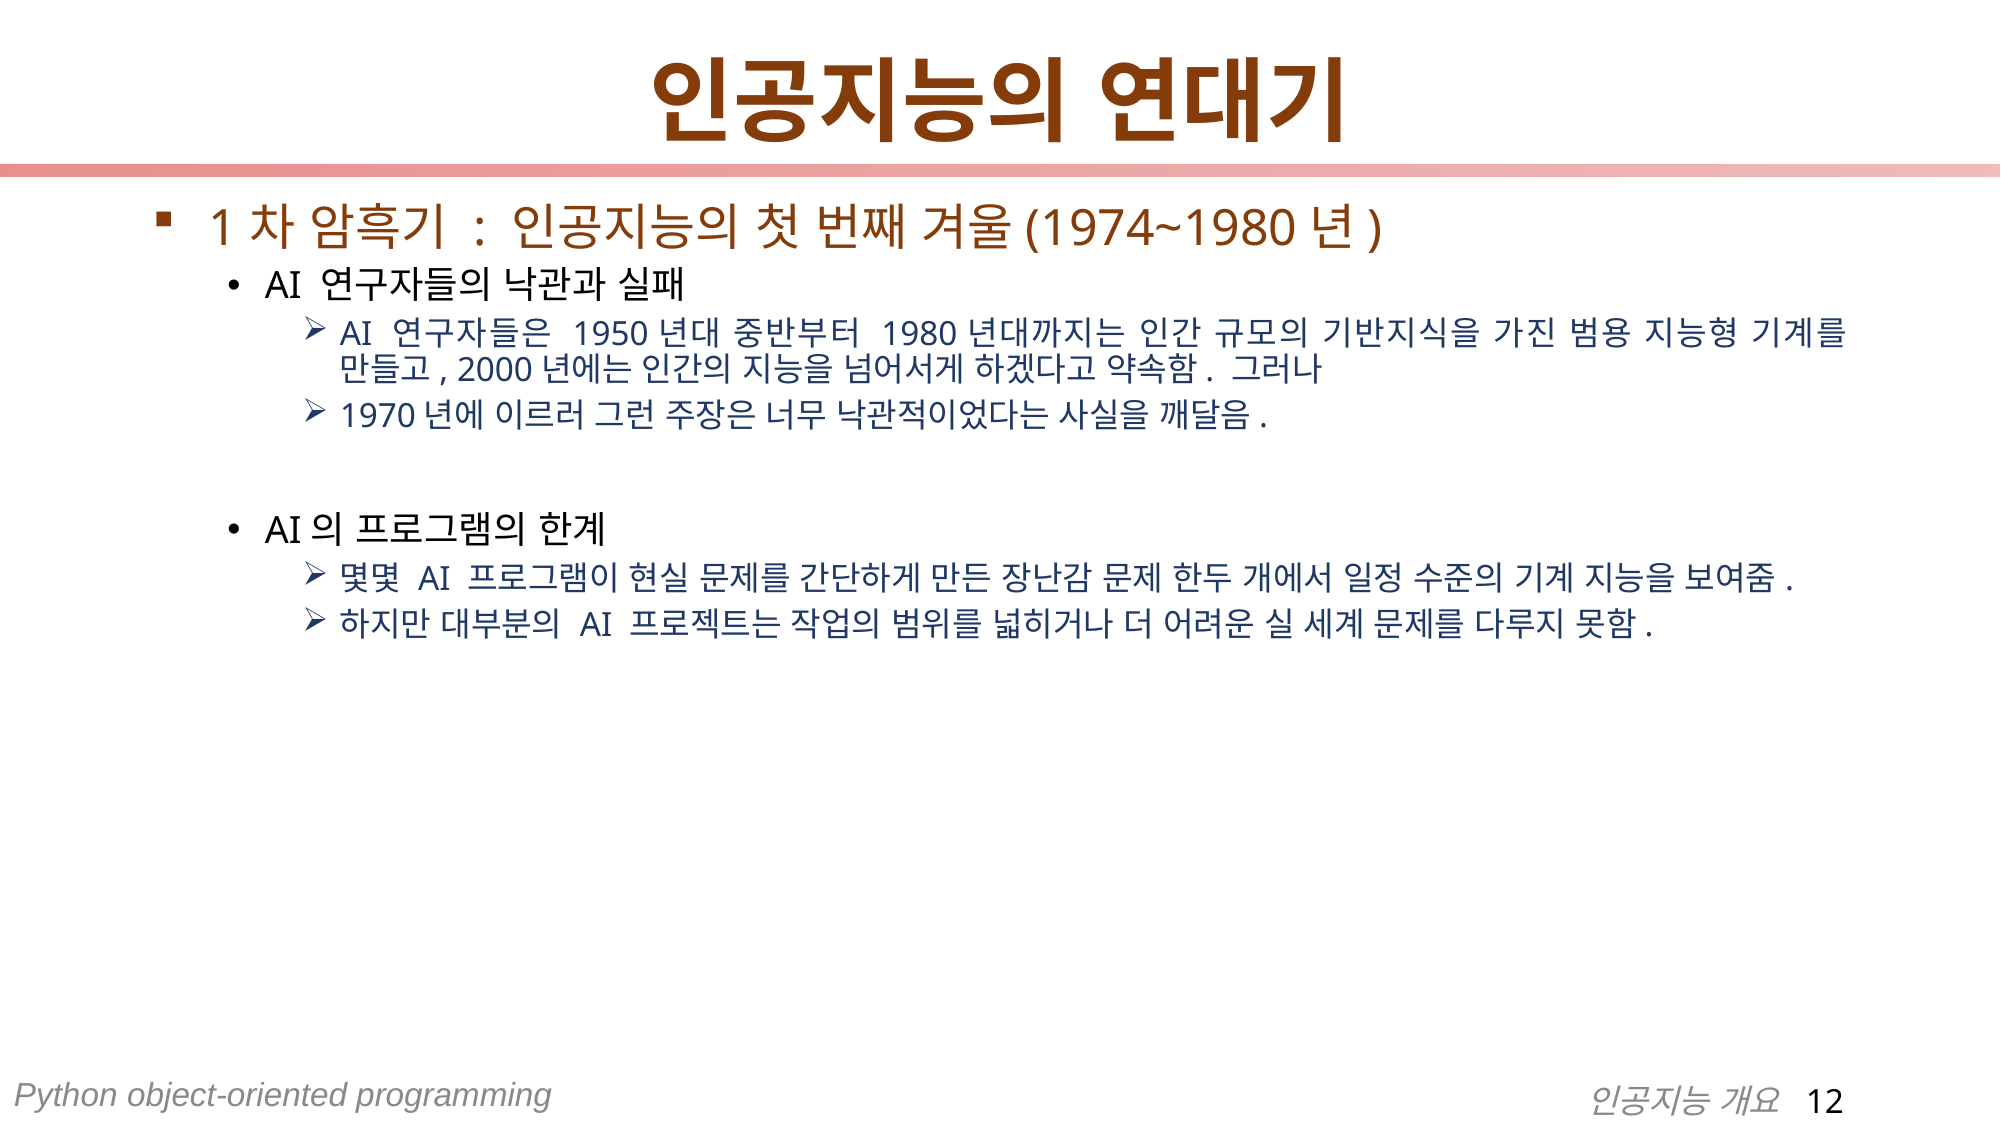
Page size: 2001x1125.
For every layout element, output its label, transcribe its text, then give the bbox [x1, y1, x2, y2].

list 1차 암흑기 : 인공지능의 첫 번째 겨울(1974~1980년) AI 연구자들의 낙관과 실패 AI 연구자들은 1950년대 중반부터 1980년대까지는 인간 규모의 기반지식을 가진 범용 지능형 기계를 만들고, 2000년에는 인간의 지능을 넘어서게 하겠다고 약속함. 그러나 1970년에 이르러 그런 주장은 너무 낙관적이었다는 사실을 깨달음. AI의 프로그램의 한계 몇몇 AI 프로그램이 현실 문제를 간단하게 만든 장난감 문제 한두 개에서 일정 수준의 기계 지능을 보여줌. 하지만 대부분의 AI 프로젝트는 작업의 범위를 넓히거나 더 어려운 실 세계 문제를 다루지 못함. [137, 194, 1863, 1070]
title 인공지능의 연대기 [137, 59, 1863, 151]
